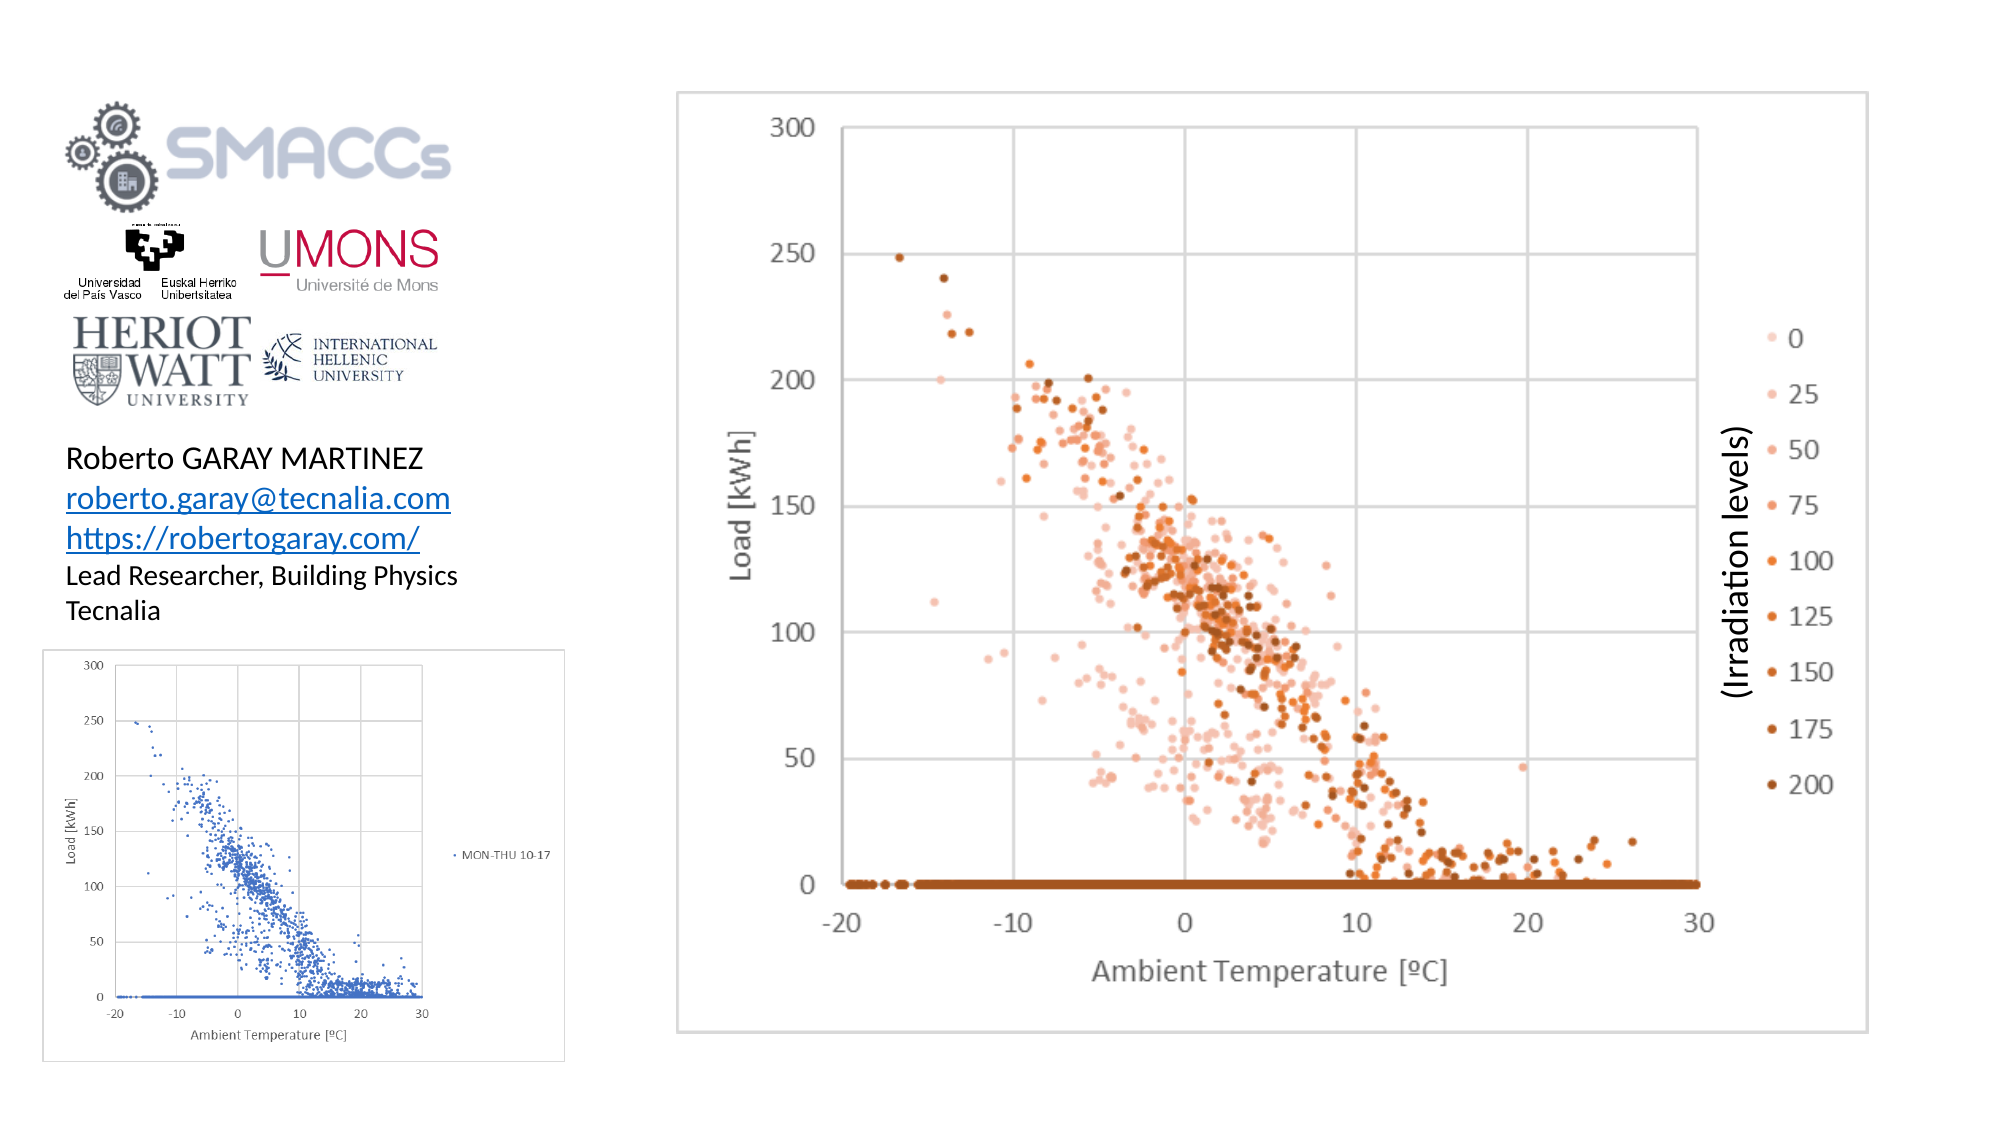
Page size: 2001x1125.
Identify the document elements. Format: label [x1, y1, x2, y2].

picture [62, 218, 240, 307]
picture [676, 91, 1869, 1034]
picture [73, 316, 251, 406]
picture [42, 649, 565, 1062]
picture [260, 324, 438, 390]
picture [260, 229, 438, 291]
